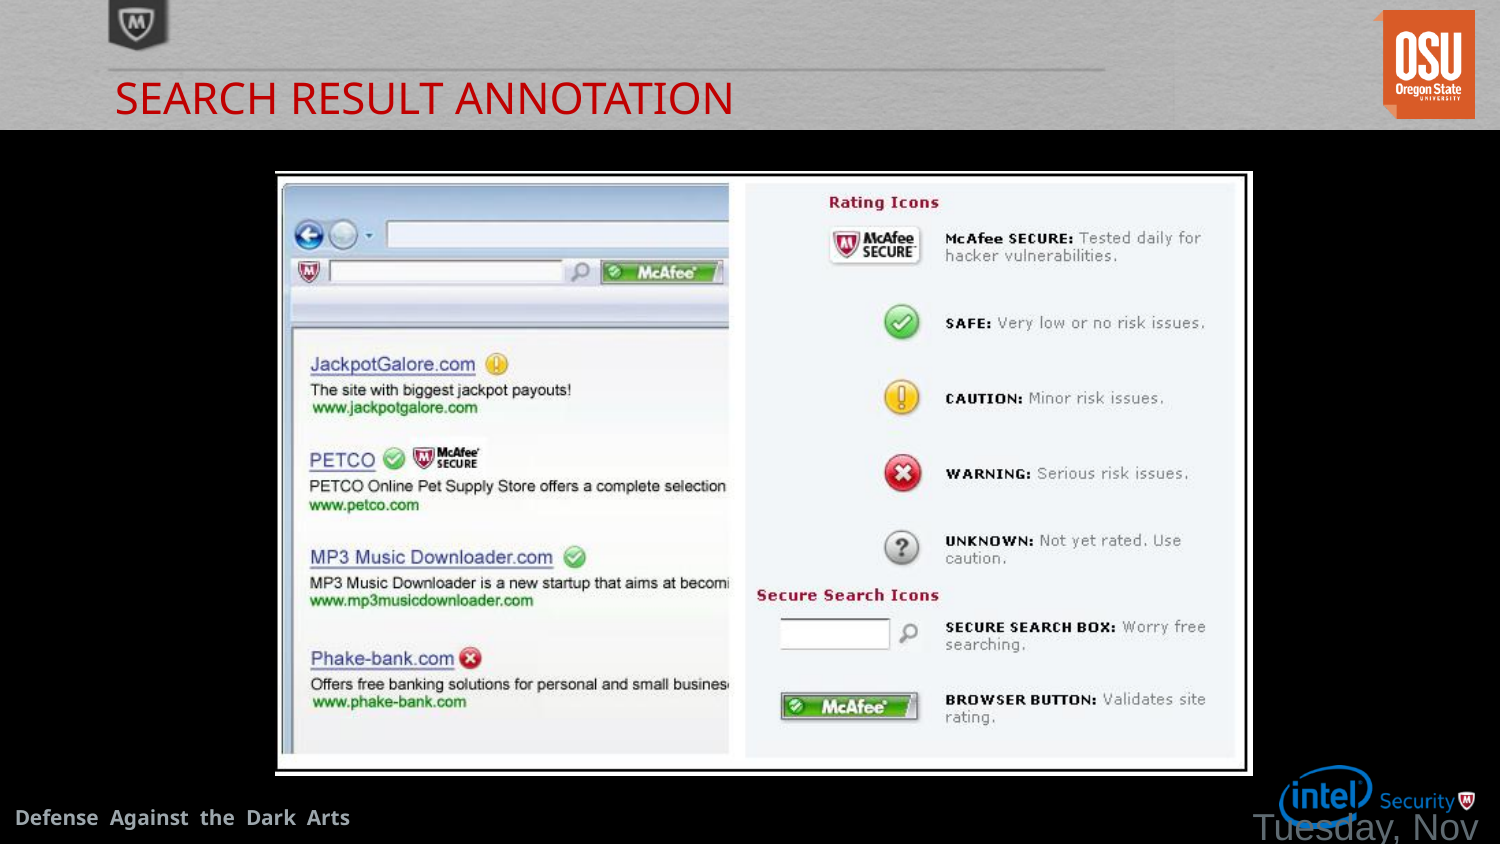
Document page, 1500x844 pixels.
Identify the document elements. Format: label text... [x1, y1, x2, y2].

picture [1279, 822, 1475, 829]
picture [1279, 765, 1475, 795]
picture [274, 171, 1253, 777]
picture [1373, 10, 1475, 119]
title SEARCH RESULT ANNOTATION [99, 53, 1176, 148]
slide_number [1237, 795, 1500, 822]
